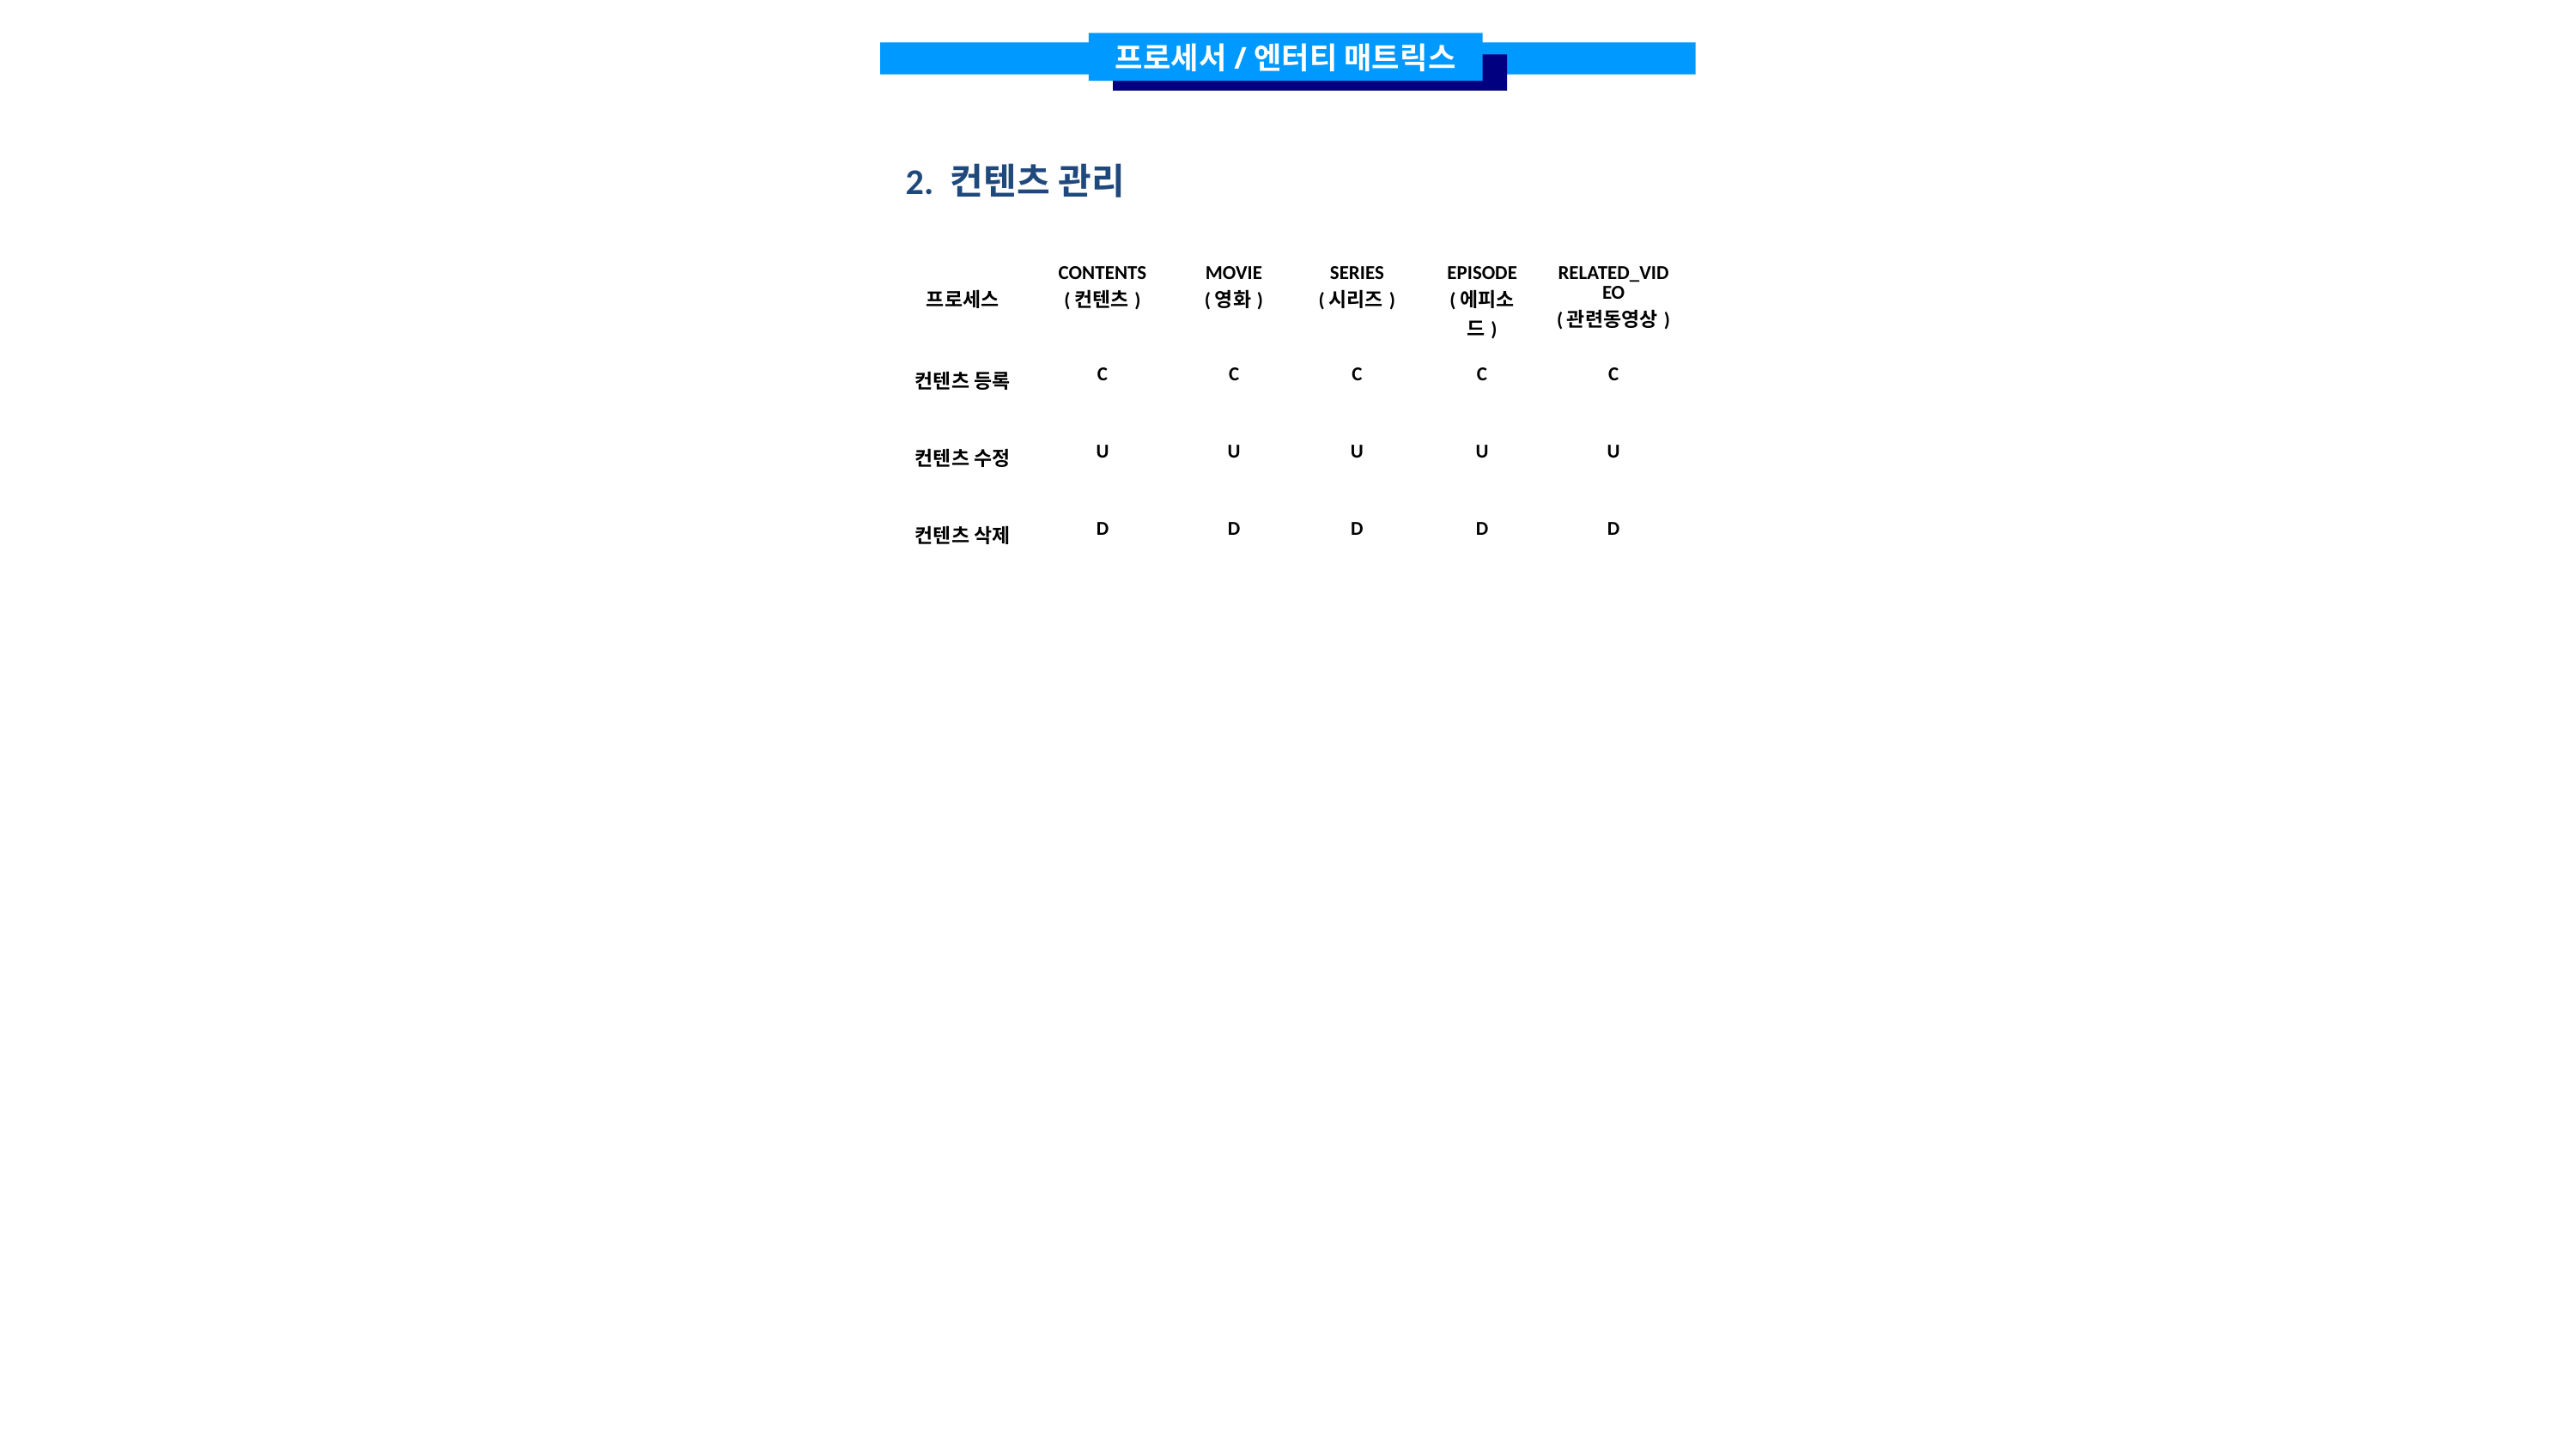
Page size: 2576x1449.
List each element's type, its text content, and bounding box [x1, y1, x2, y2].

table_cell D [1423, 506, 1541, 583]
text_box 2. 컨텐츠 관리 [818, 143, 1170, 202]
table_cell C [1541, 351, 1686, 428]
table_cell C [1423, 351, 1541, 428]
table_cell D [1029, 506, 1176, 583]
table_cell C [1176, 351, 1291, 428]
table_header 프로세스 [897, 250, 1029, 351]
table_cell U [1291, 428, 1423, 506]
table_cell D [1541, 506, 1686, 583]
text_box [880, 42, 1084, 75]
table_cell C [1291, 351, 1423, 428]
table_cell U [1176, 428, 1291, 506]
table_cell C [1029, 351, 1176, 428]
table_cell 컨텐츠 등록 [897, 351, 1029, 428]
table_cell U [1423, 428, 1541, 506]
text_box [1088, 32, 1508, 91]
table_cell D [1176, 506, 1291, 583]
table_cell U [1541, 428, 1686, 506]
table_header RELATED_VIDEO (관련동영상) [1541, 250, 1686, 351]
table_cell 컨텐츠 삭제 [897, 506, 1029, 583]
table_header SERIES (시리즈) [1291, 250, 1423, 351]
table_cell 컨텐츠 수정 [897, 428, 1029, 506]
table_header MOVIE (영화) [1176, 250, 1291, 351]
table_cell U [1029, 428, 1176, 506]
text_box [1511, 42, 1696, 75]
table_header EPISODE (에피소드) [1423, 250, 1541, 351]
table_cell D [1291, 506, 1423, 583]
table_header CONTENTS (컨텐츠) [1029, 250, 1176, 351]
